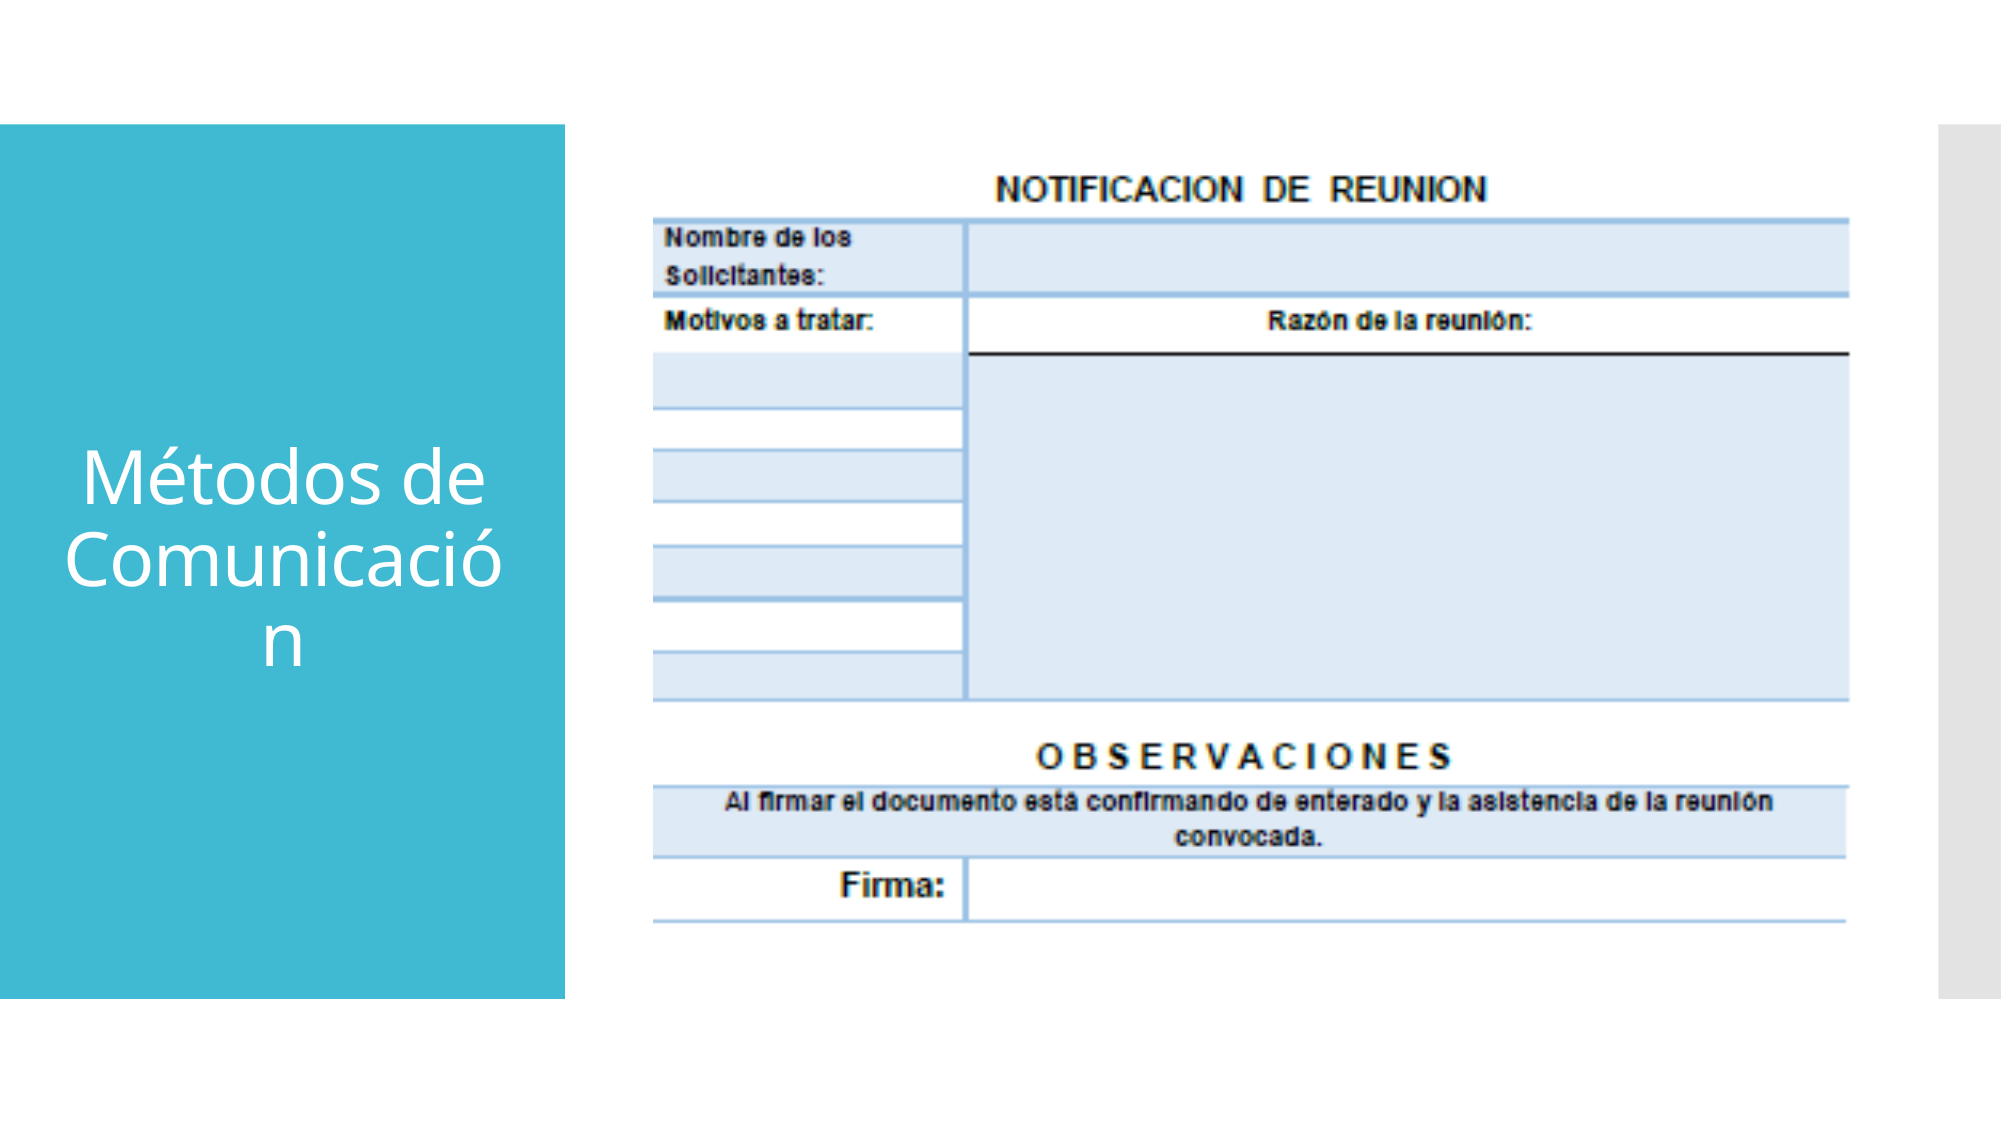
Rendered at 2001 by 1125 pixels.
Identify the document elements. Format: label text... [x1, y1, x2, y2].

picture [653, 174, 1860, 940]
title Métodos de Comunicación [41, 184, 525, 940]
